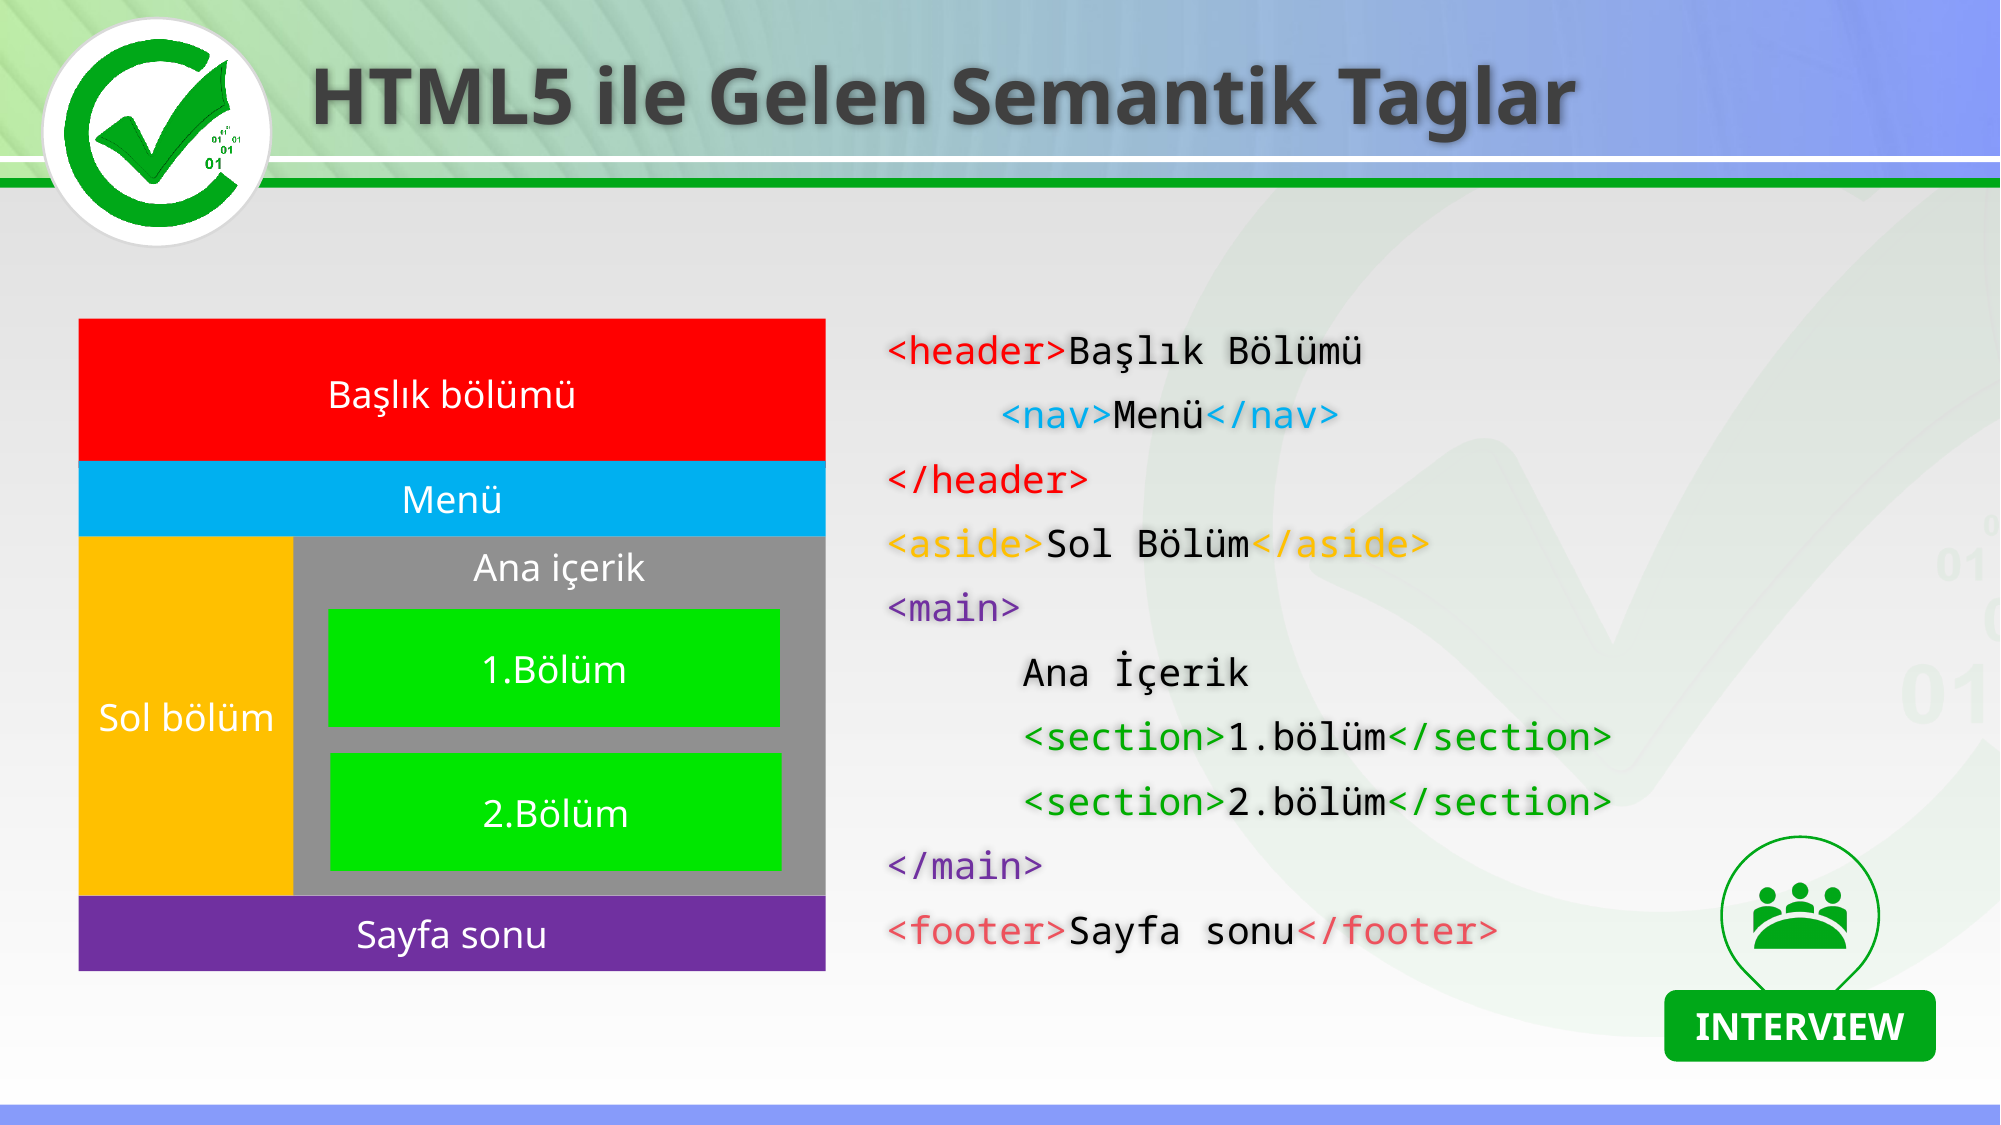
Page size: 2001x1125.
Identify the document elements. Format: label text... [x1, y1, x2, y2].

text_box Menü [77, 460, 827, 535]
text_box Ana içerik [292, 535, 827, 897]
text_box Başlık bölümü [77, 317, 827, 460]
list <header>Başlık Bölümü <nav>Menü</nav> </header> <aside>Sol Bölüm</aside> <main> Ana İçerik <section>1.bölüm</section> <section>2.bölüm</section> </main> <footer>Sayfa sonu</footer> [870, 318, 1649, 972]
text_box Sayfa sonu [77, 897, 827, 972]
text_box 2.Bölüm [329, 752, 783, 872]
text_box 1.Bölüm [327, 608, 781, 728]
picture [0, 163, 49, 178]
list HTML5 ile Gelen Semantik Taglar [294, 39, 1936, 148]
picture [0, 0, 2001, 1037]
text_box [1664, 836, 1937, 1062]
text_box Sol bölüm [77, 535, 292, 897]
